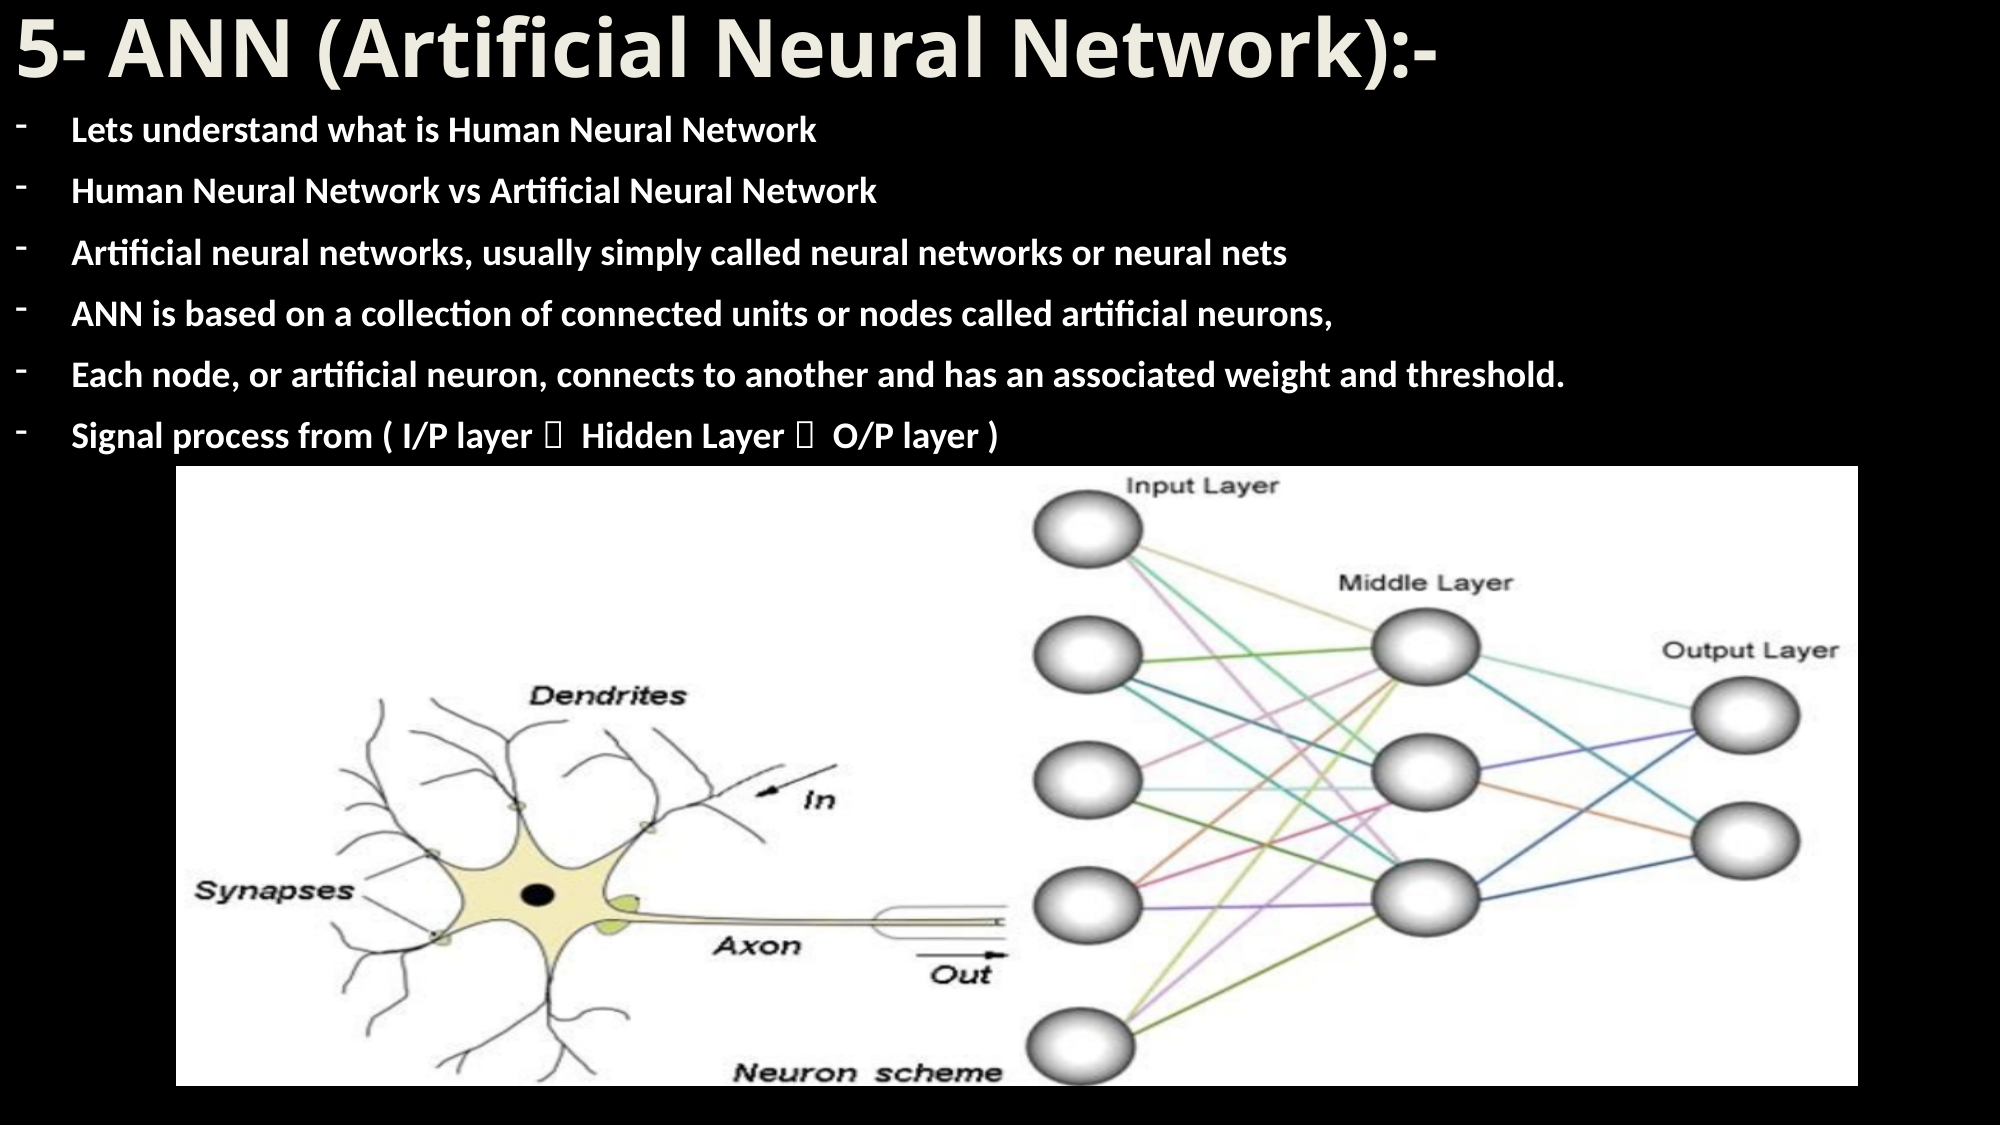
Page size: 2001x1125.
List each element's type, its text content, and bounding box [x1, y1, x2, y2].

title 5- ANN (Artificial Neural Network):- [0, 0, 2000, 102]
picture [176, 466, 1858, 1086]
subtitle Lets understand what is Human Neural Network Human Neural Network vs Artificial Neural Network Artificial neural networks, usually simply called neural networks or neural nets ANN is based on a collection of connected units or nodes called artificial neurons, Each node, or artificial neuron, connects to another and has an associated weight and threshold. Signal process from ( I/P layer  Hidden Layer  O/P layer ) [0, 102, 2000, 1114]
